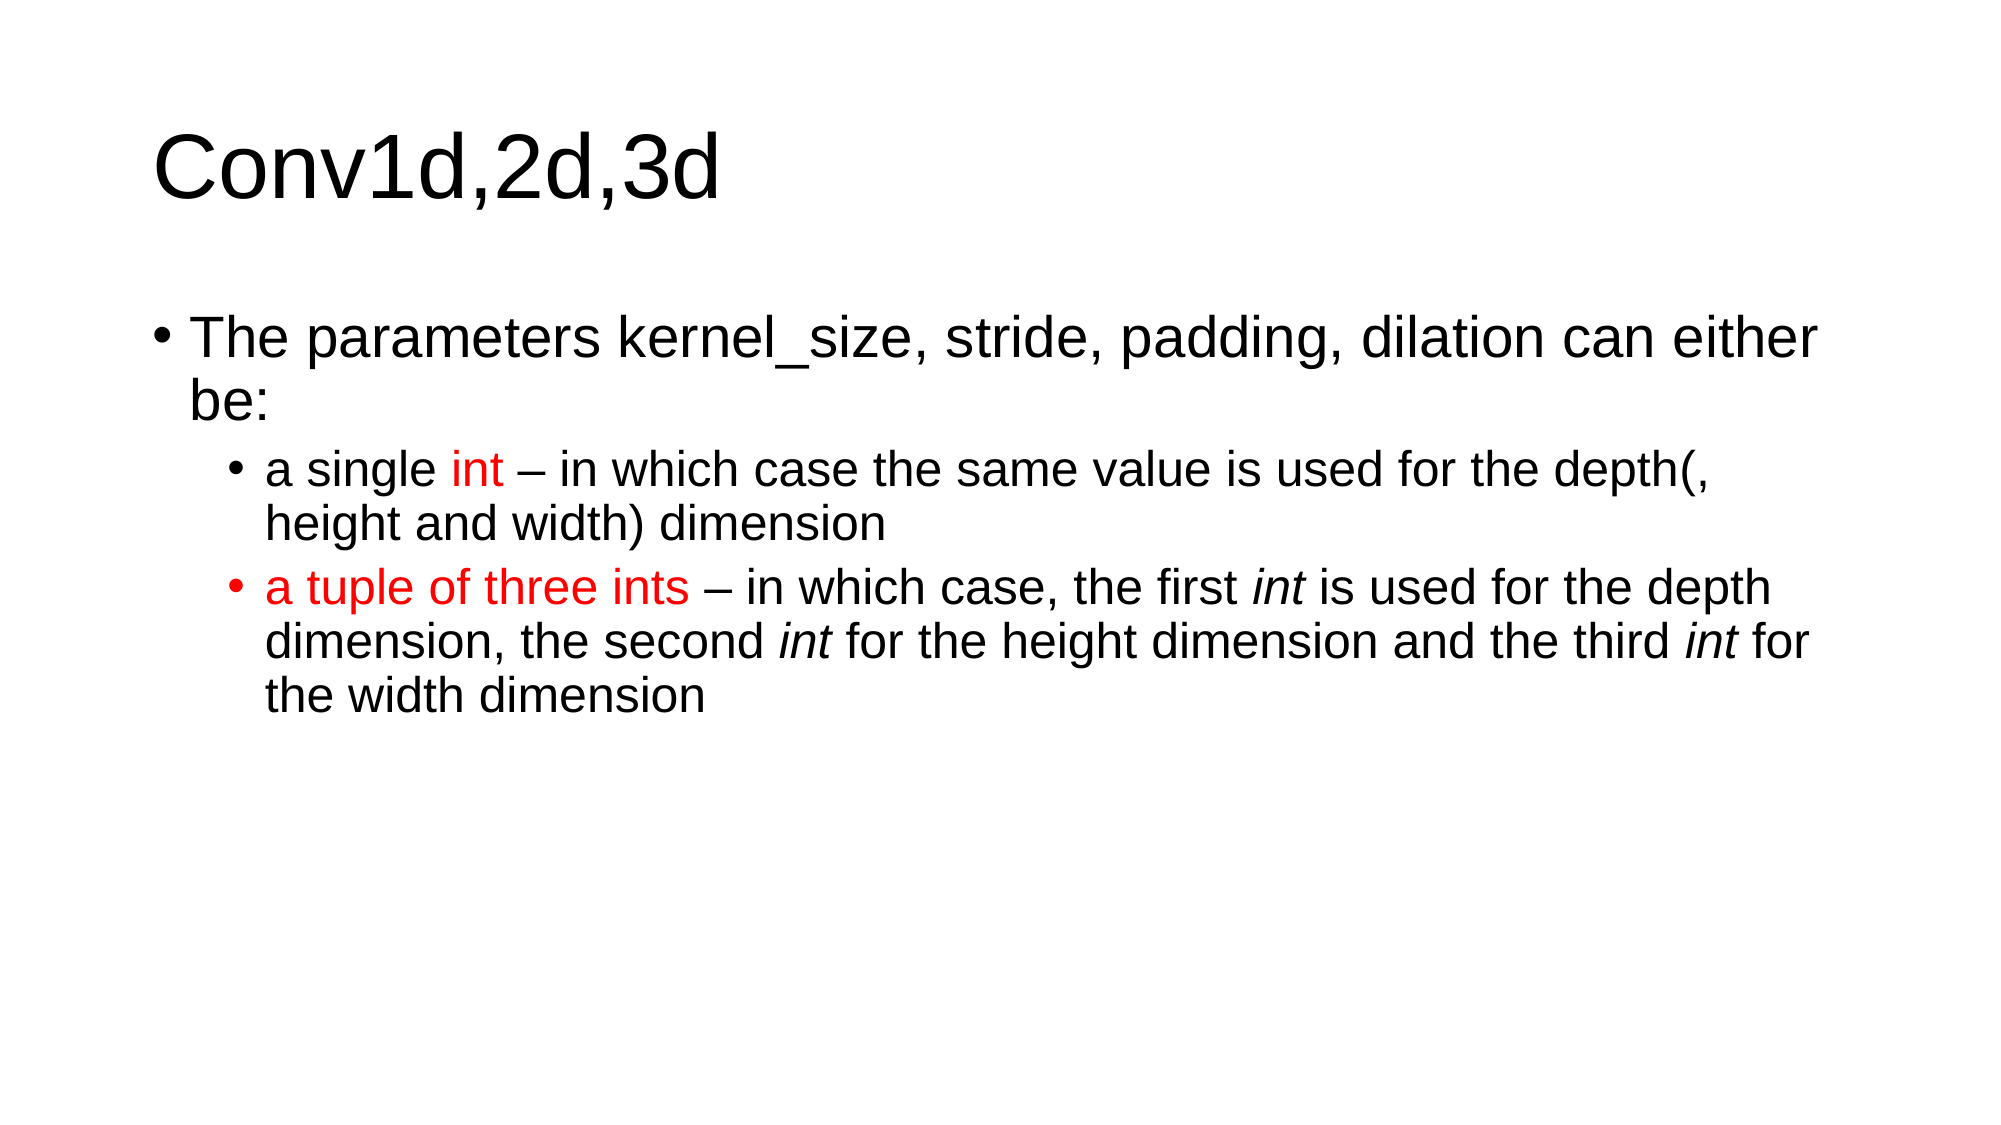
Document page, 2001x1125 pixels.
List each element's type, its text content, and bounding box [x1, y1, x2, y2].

title Conv1d,2d,3d [137, 59, 1863, 278]
list The parameters kernel_size, stride, padding, dilation can either be: a single int – in which case the same value is used for the depth(, height and width) dimension a tuple of three ints – in which case, the first int is used for the depth dimension, the second int for the height dimension and the third int for the width dimension [137, 299, 1863, 1014]
